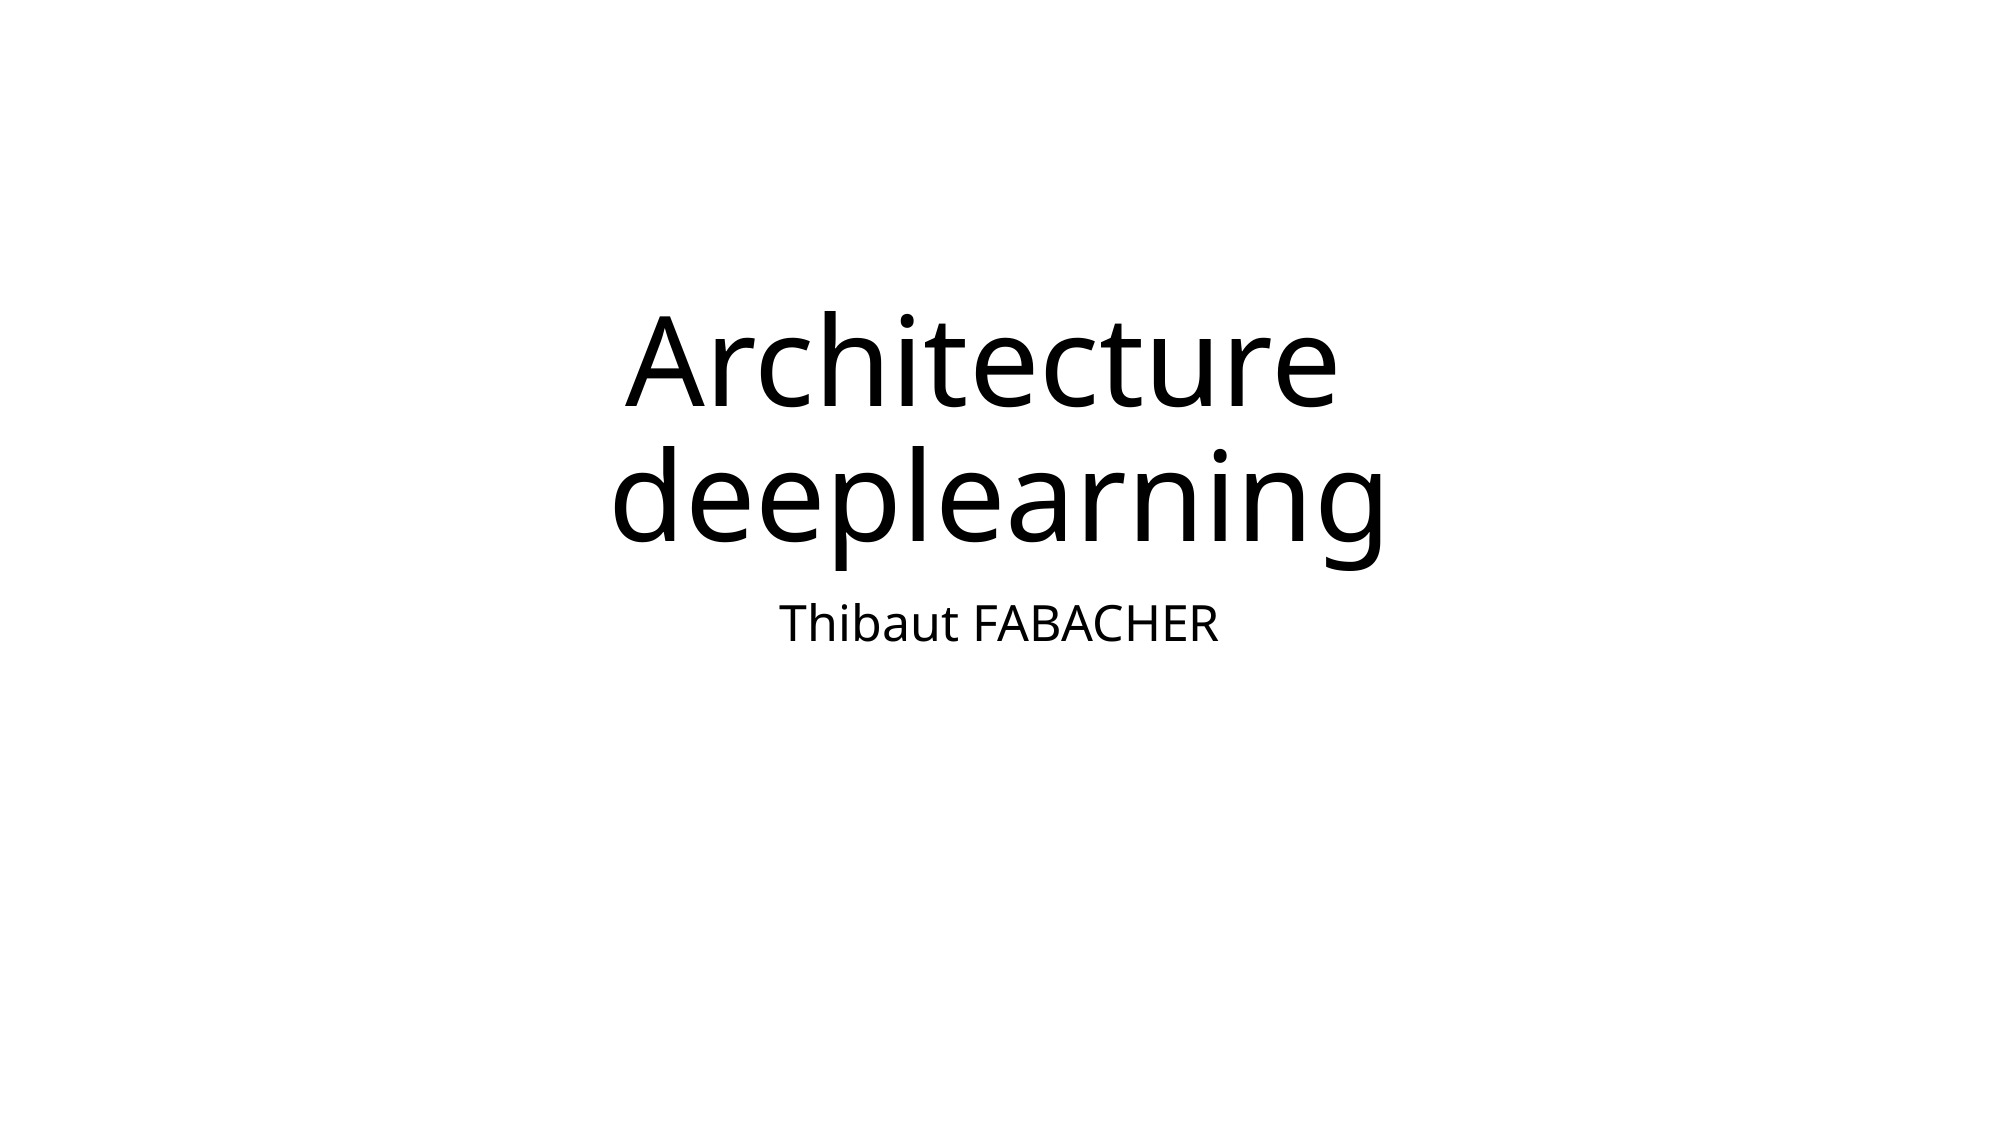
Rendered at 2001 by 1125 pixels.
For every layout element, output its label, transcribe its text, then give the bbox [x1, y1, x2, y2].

subtitle Thibaut FABACHER [249, 590, 1750, 863]
title Architecture deeplearning [249, 184, 1750, 576]
